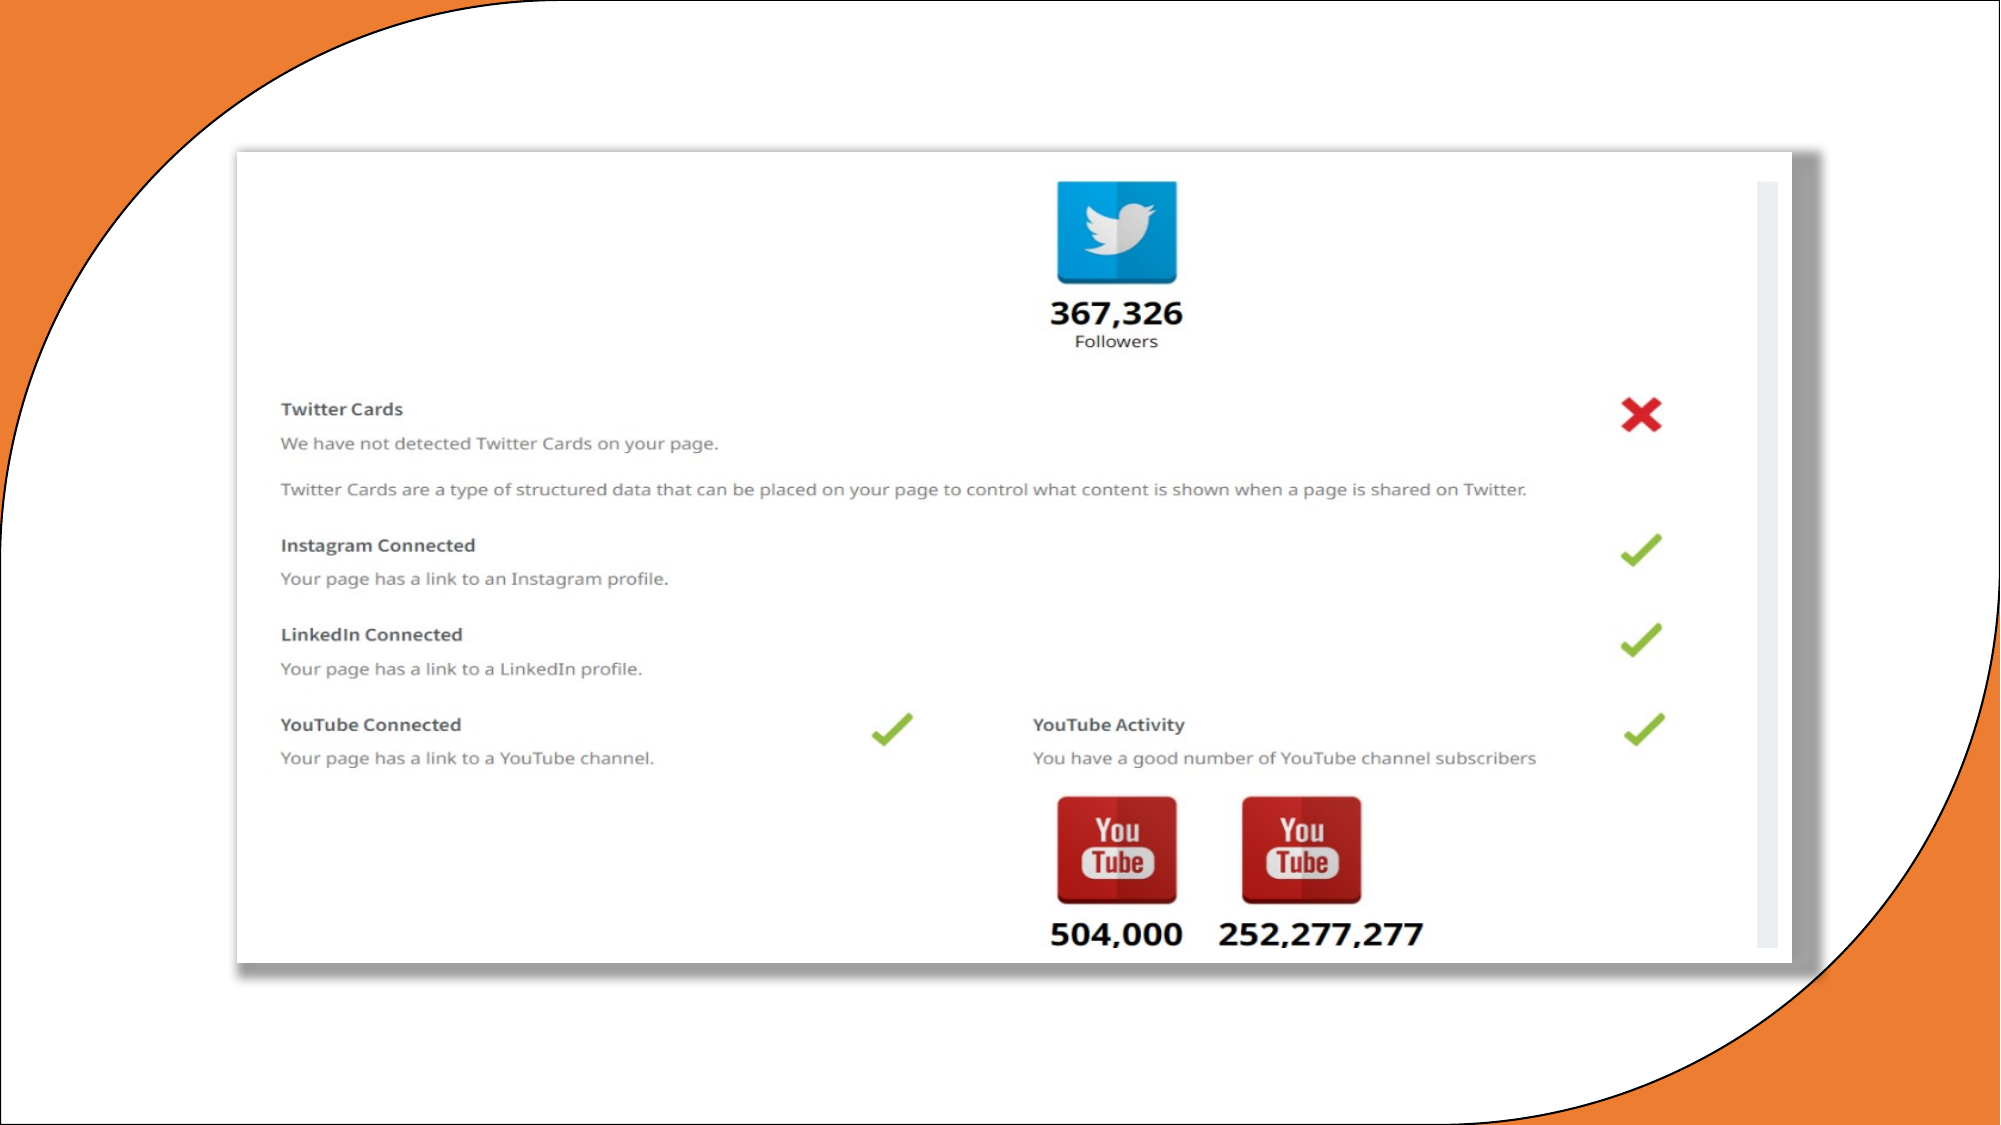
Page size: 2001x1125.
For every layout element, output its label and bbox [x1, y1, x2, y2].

picture [251, 166, 1778, 949]
text_box [0, 0, 2000, 1125]
